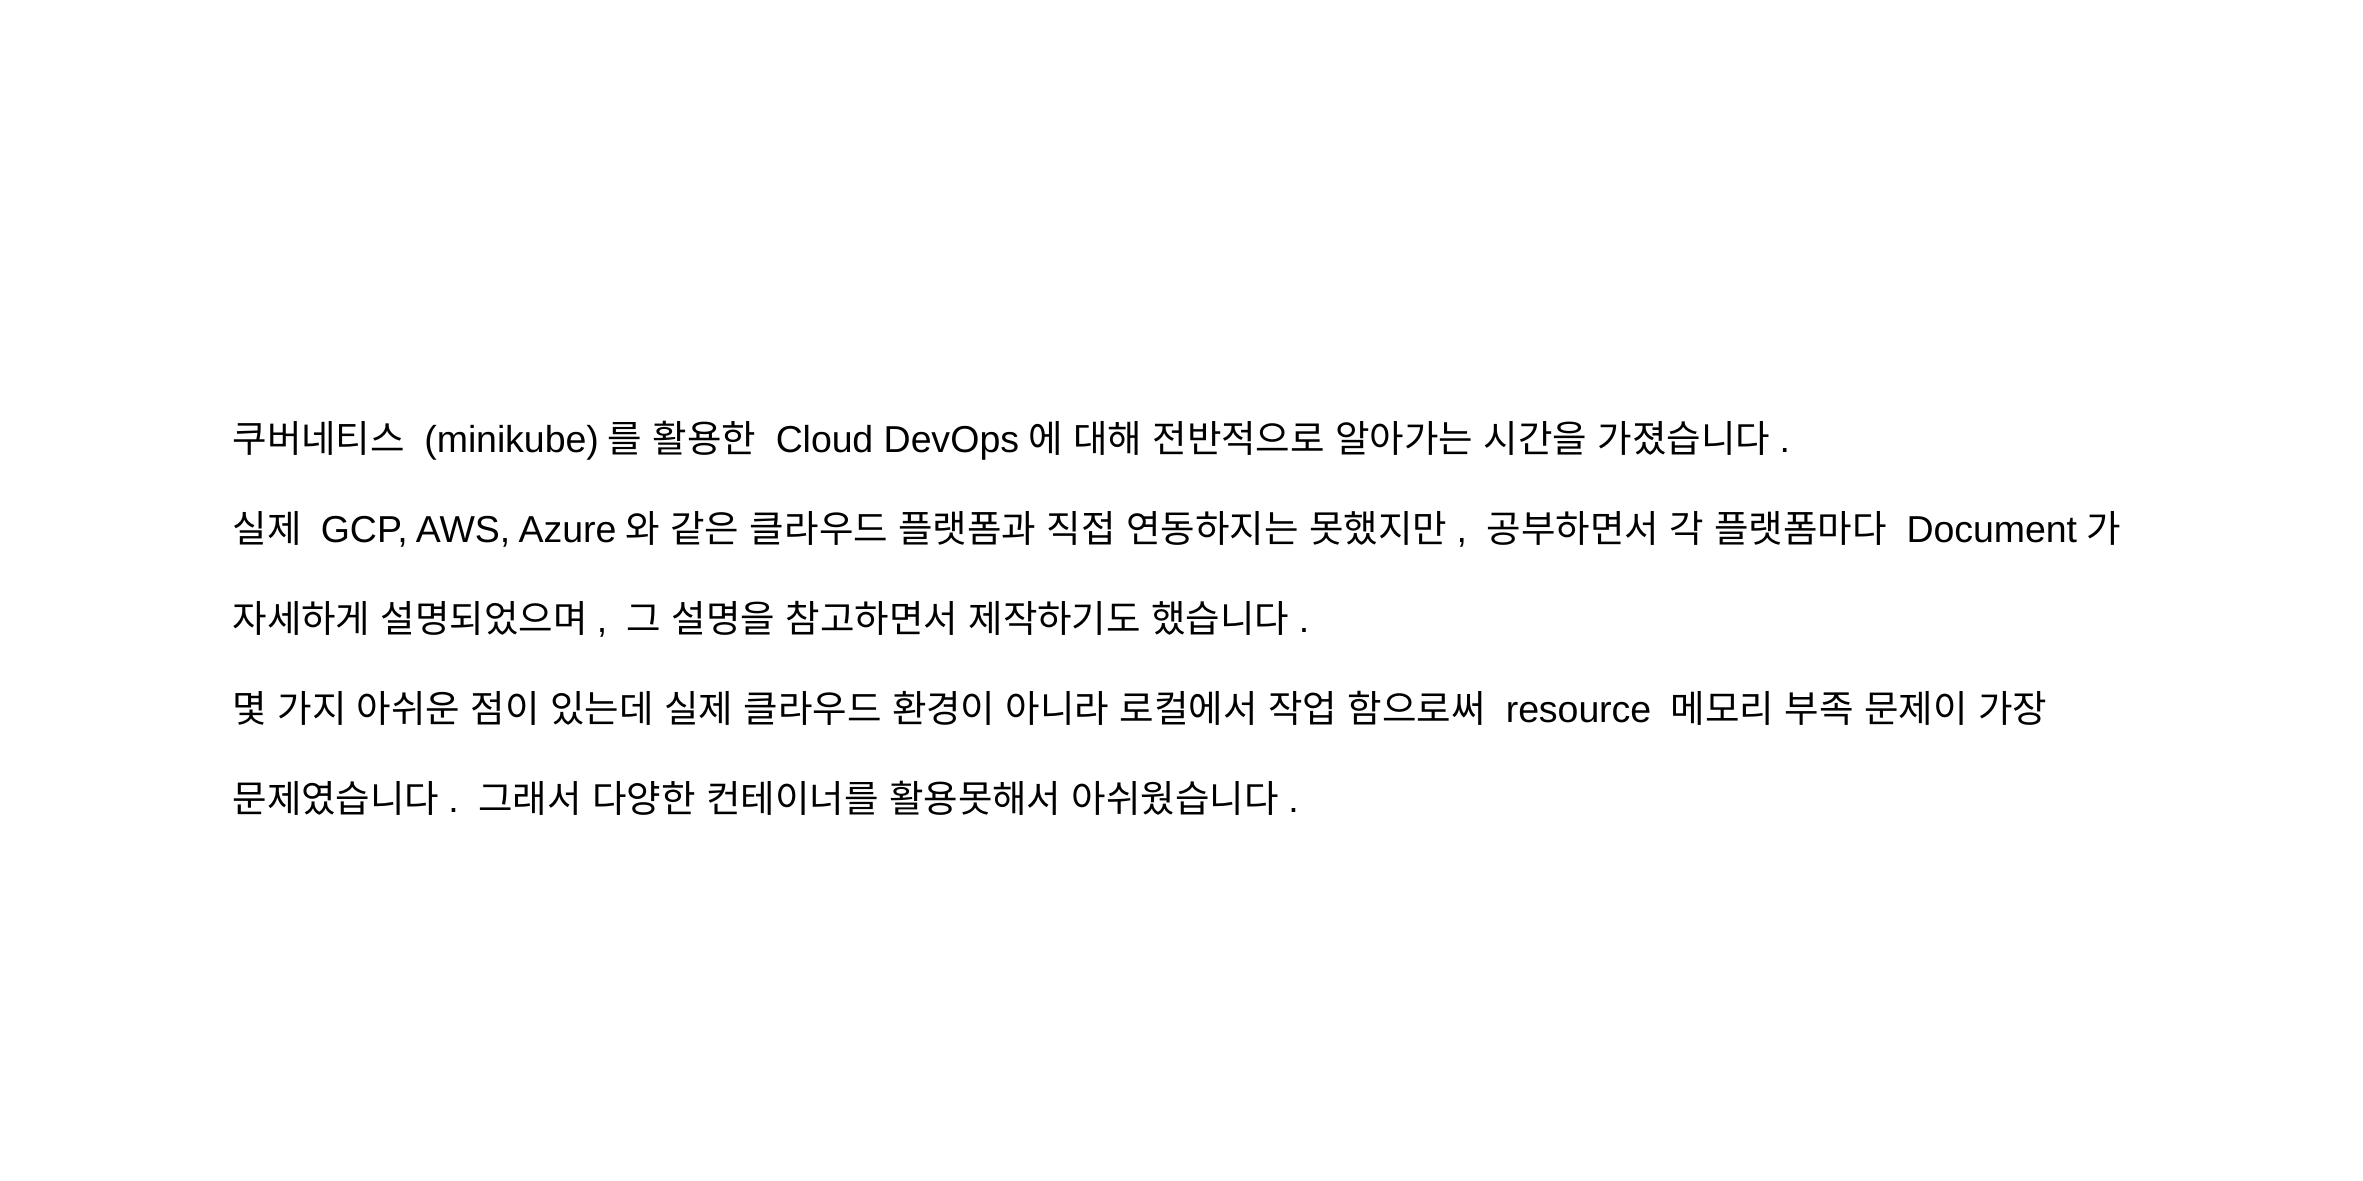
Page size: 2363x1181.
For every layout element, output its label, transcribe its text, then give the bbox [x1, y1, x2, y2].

text_box 쿠버네티스 (minikube)를 활용한 Cloud DevOps에 대해 전반적으로 알아가는 시간을 가졌습니다. 실제 GCP, AWS, Azure와 같은 클라우드 플랫폼과 직접 연동하지는 못했지만, 공부하면서 각 플랫폼마다 Document가 자세하게 설명되었으며, 그 설명을 참고하면서 제작하기도 했습니다. 몇 가지 아쉬운 점이 있는데 실제 클라우드 환경이 아니라 로컬에서 작업 함으로써 resource 메모리 부족 문제이 가장 문제였습니다. 그래서 다양한 컨테이너를 활용못해서 아쉬웠습니다. [217, 362, 2221, 828]
